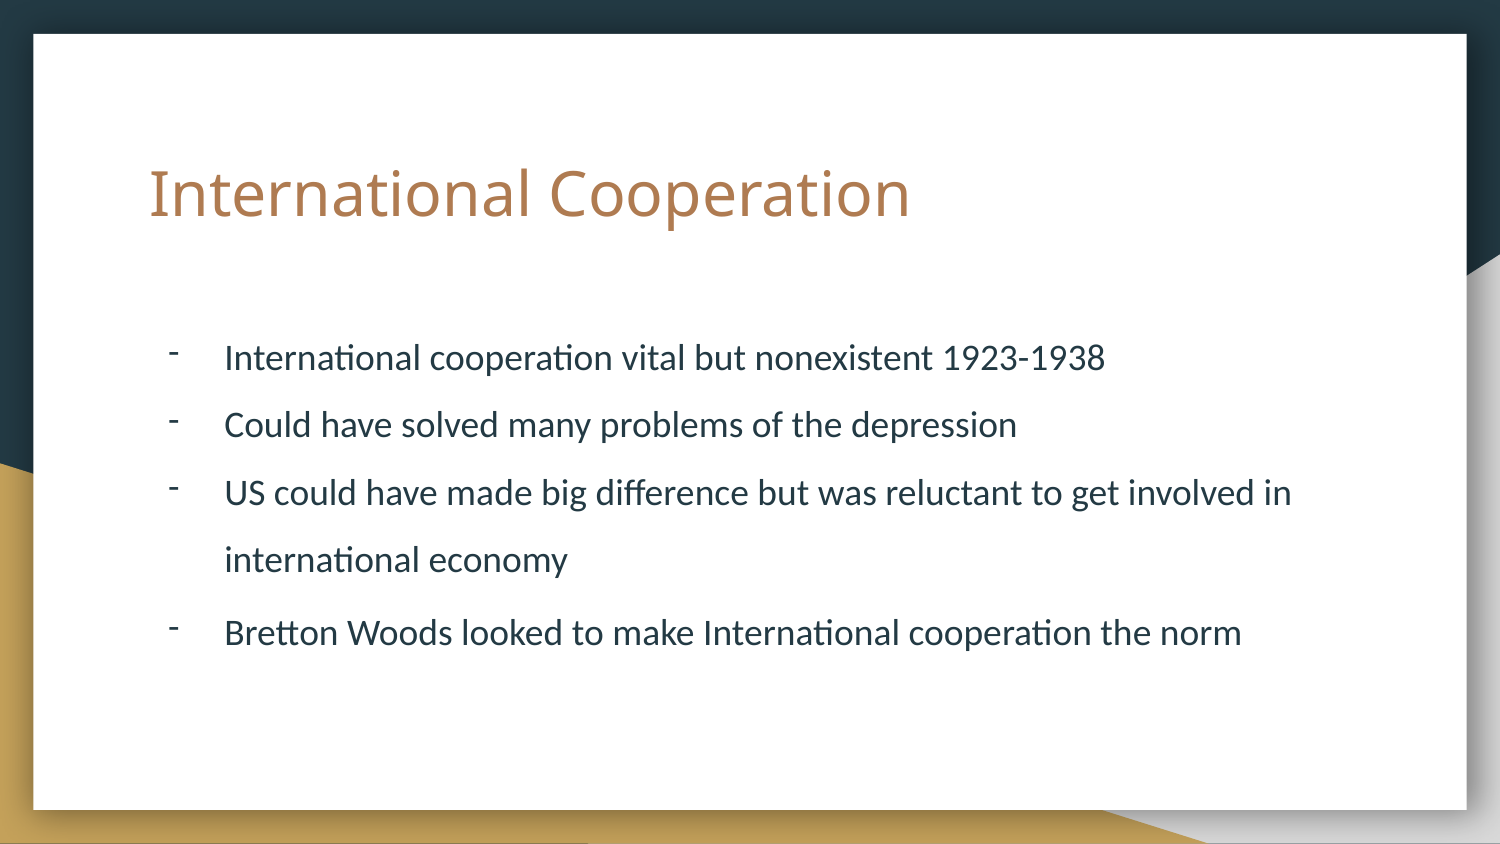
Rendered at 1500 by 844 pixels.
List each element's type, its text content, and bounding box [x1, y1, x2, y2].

title International Cooperation [134, 138, 1366, 295]
list International cooperation vital but nonexistent 1923-1938 Could have solved many problems of the depression US could have made big difference but was reluctant to get involved in international economy Bretton Woods looked to make International cooperation the norm [134, 295, 1366, 697]
